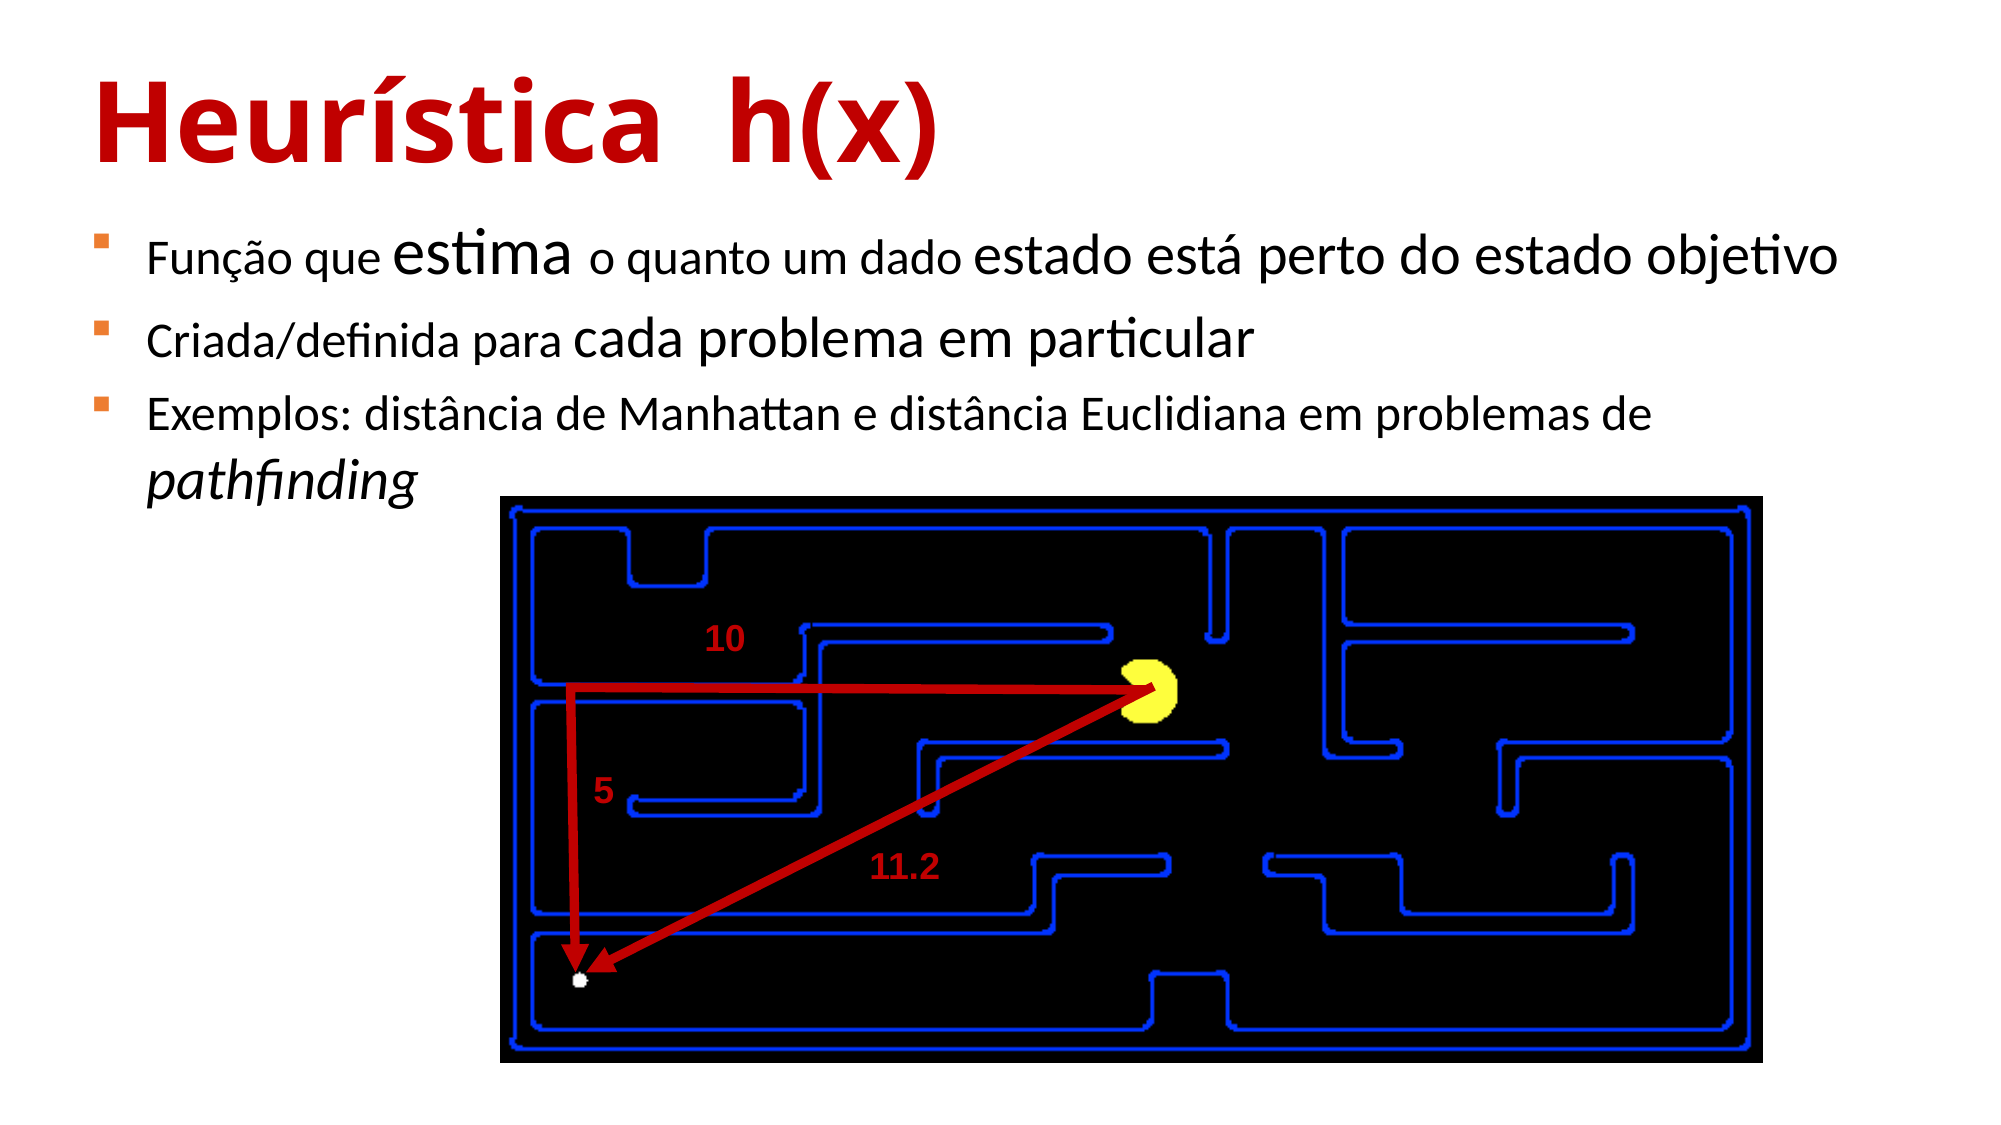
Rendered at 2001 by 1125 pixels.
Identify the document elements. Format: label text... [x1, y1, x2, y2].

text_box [499, 496, 1763, 1063]
title Heurística h(x) [75, 17, 1800, 200]
text_box Função que estima o quanto um dado estado está perto do estado objetivo Criada/definida para cada problema em particular Exemplos: distância de Manhattan e distância Euclidiana em problemas de pathfinding [75, 200, 1900, 481]
